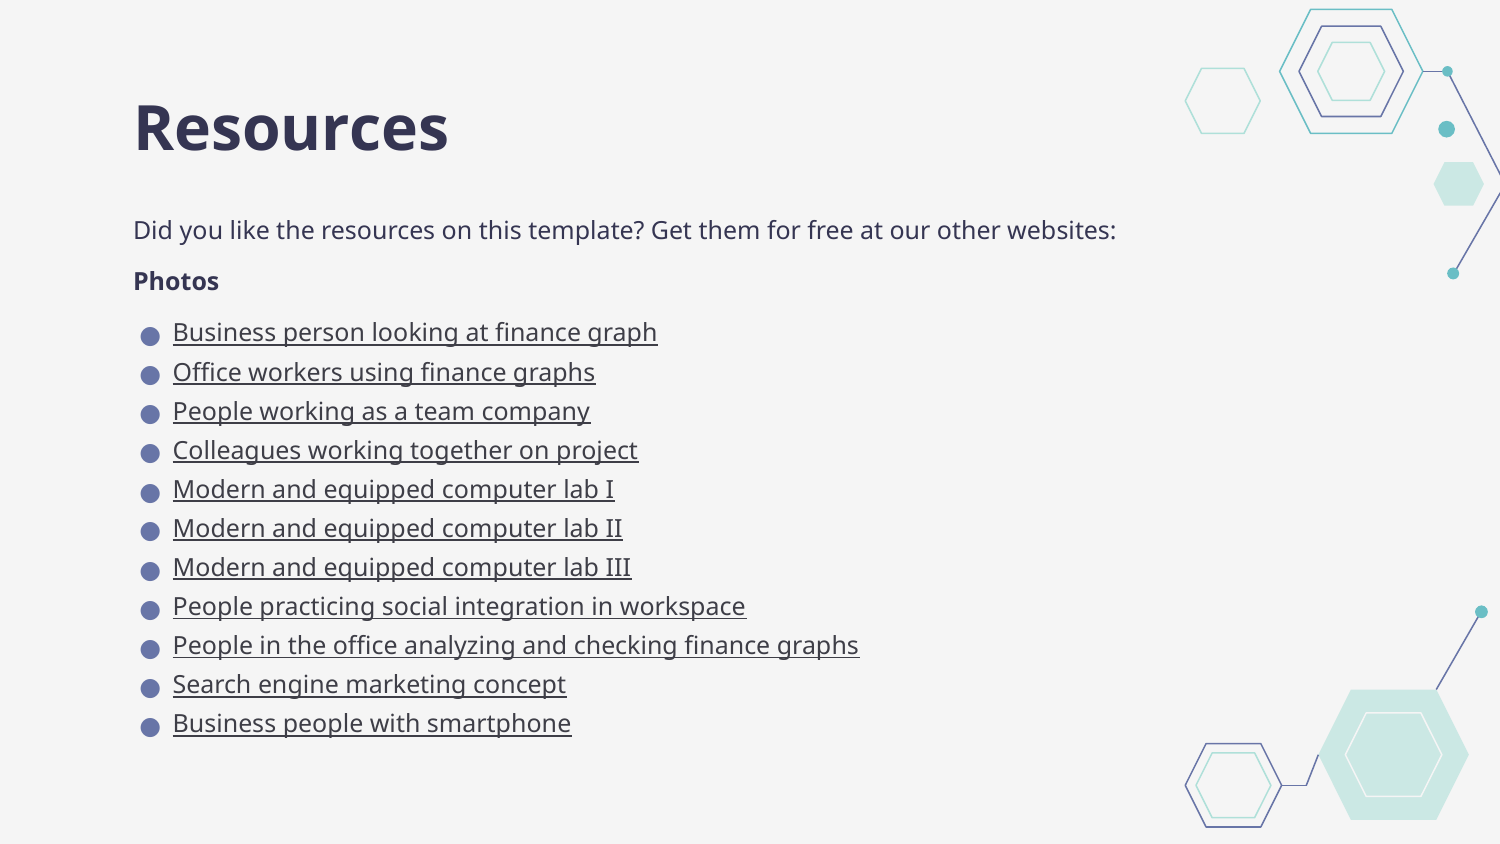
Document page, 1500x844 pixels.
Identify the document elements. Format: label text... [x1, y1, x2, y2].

list Did you like the resources on this template? Get them for free at our other websites: Photos Business person looking at finance graph Office workers using finance graphs People working as a team company Colleagues working together on project Modern and equipped computer lab I Modern and equipped computer lab II Modern and equipped computer lab III People practicing social integration in workspace People in the office analyzing and checking finance graphs Search engine marketing concept Business people with smartphone [118, 199, 1382, 730]
title Resources [118, 72, 1382, 167]
